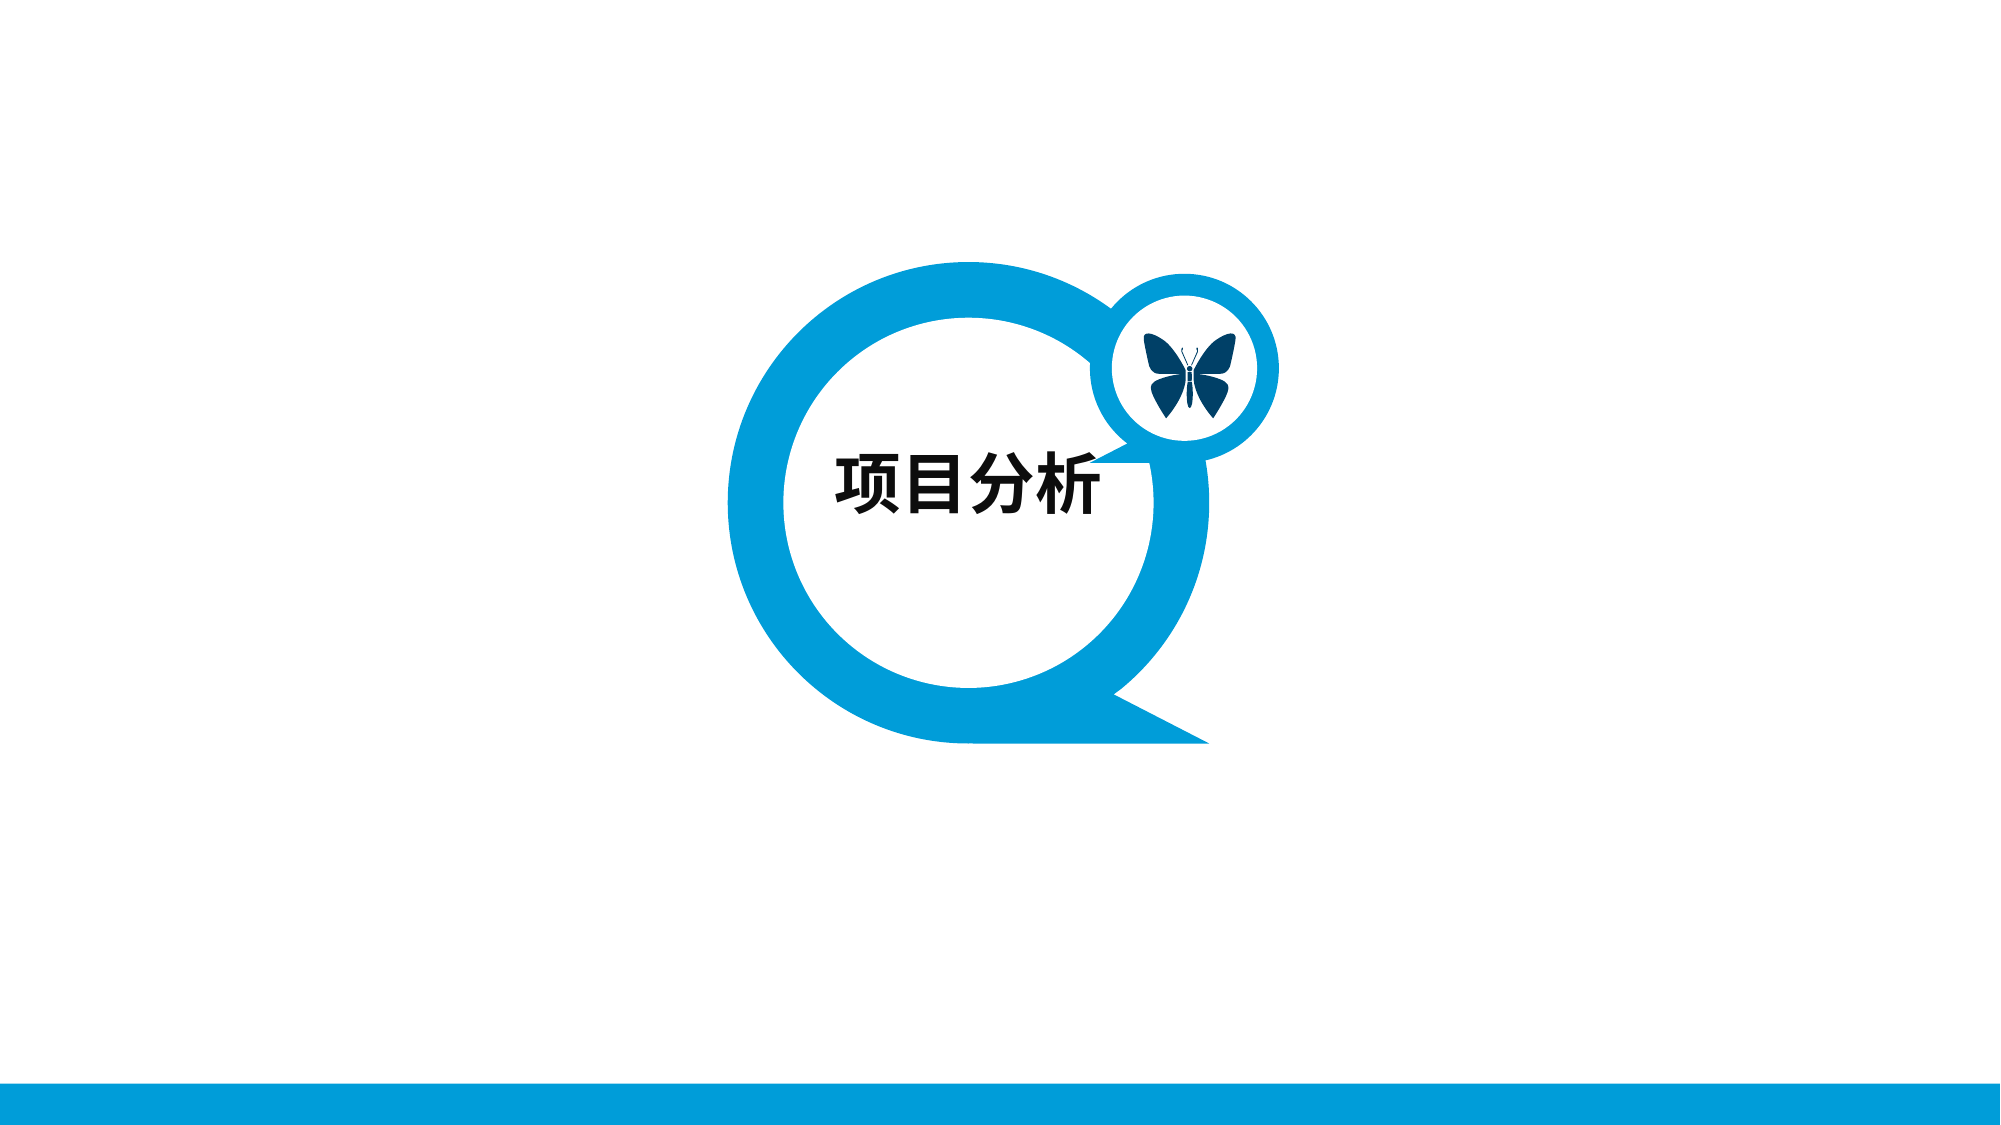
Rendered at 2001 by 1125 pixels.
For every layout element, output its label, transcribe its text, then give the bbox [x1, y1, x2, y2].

text_box [727, 262, 1210, 744]
text_box [1089, 273, 1279, 463]
text_box [0, 1083, 2000, 1125]
text_box [783, 317, 1154, 688]
text_box [1111, 295, 1258, 441]
text_box 项目分析 [820, 434, 1117, 530]
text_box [1142, 330, 1237, 419]
